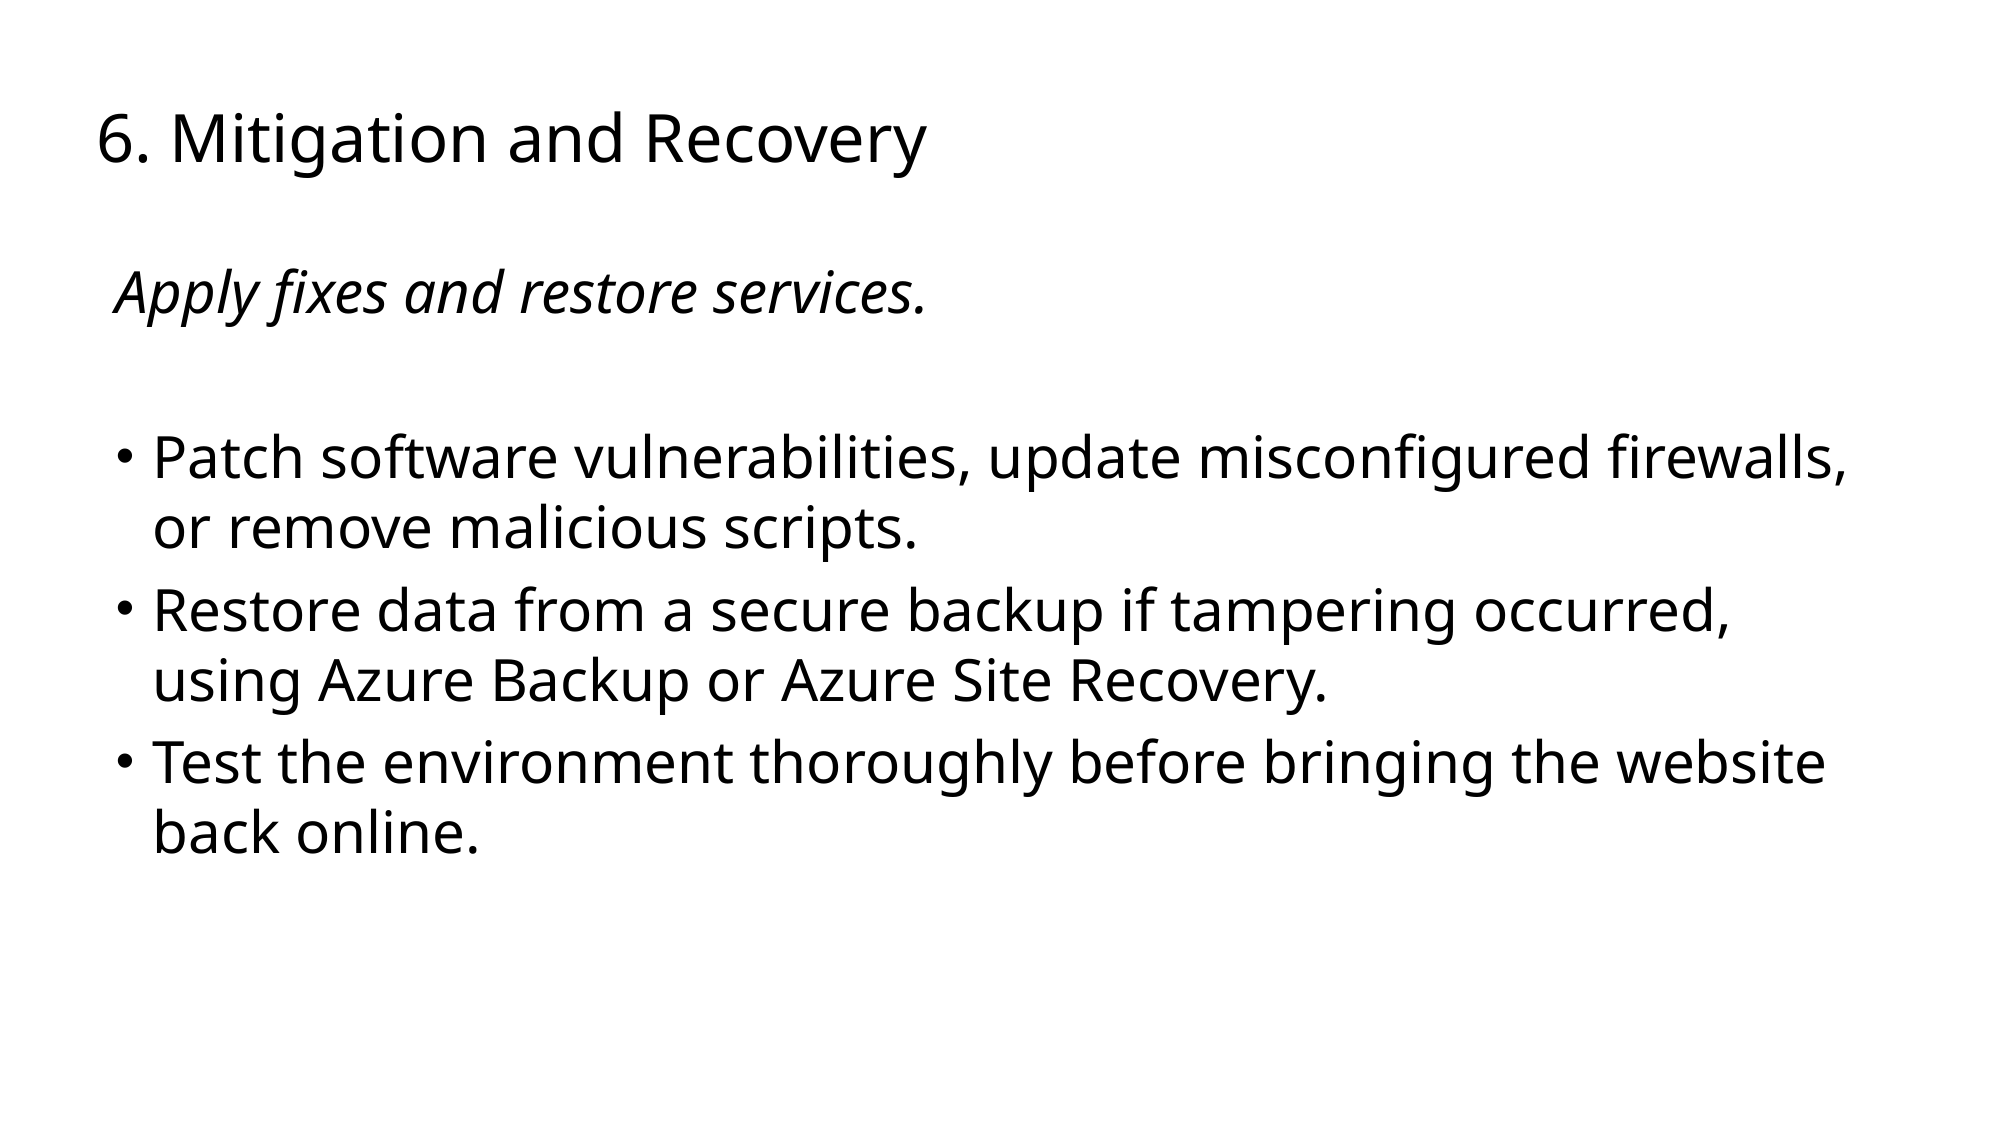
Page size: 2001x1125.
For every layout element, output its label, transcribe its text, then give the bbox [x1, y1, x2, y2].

title 6. Mitigation and Recovery [96, 96, 1909, 177]
list Apply fixes and restore services. Patch software vulnerabilities, update misconfigured firewalls, or remove malicious scripts. Restore data from a secure backup if tampering occurred, using Azure Backup or Azure Site Recovery. Test the environment thoroughly before bringing the website back online. [96, 255, 1855, 872]
